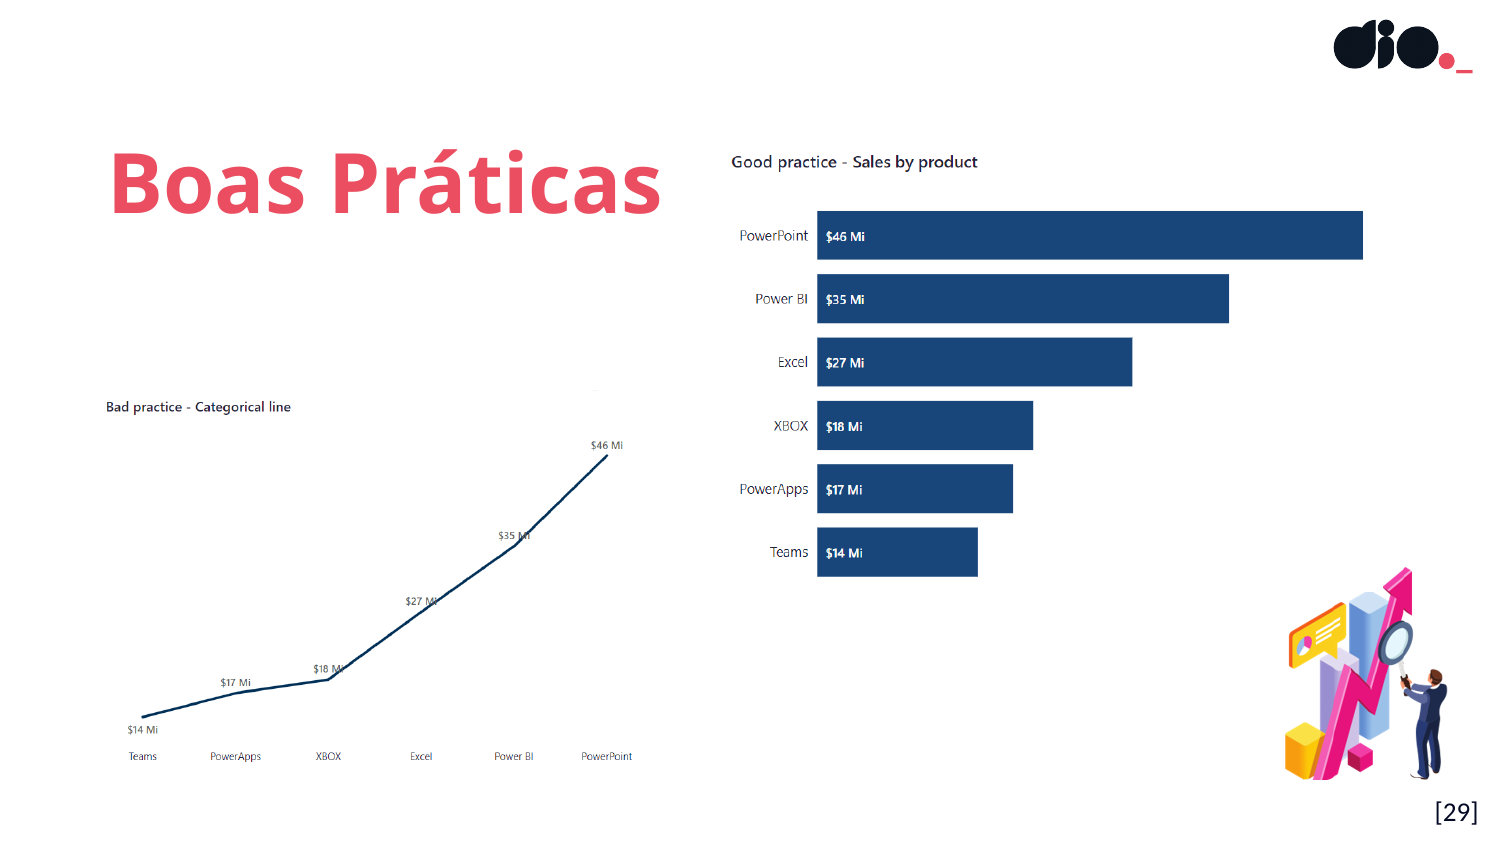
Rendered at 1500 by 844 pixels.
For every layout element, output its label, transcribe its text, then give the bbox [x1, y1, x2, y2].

text_box Boas Práticas [92, 104, 1408, 243]
picture [103, 390, 649, 772]
picture [725, 143, 1473, 780]
slide_number [29] [1403, 779, 1494, 844]
picture [1333, 19, 1473, 74]
